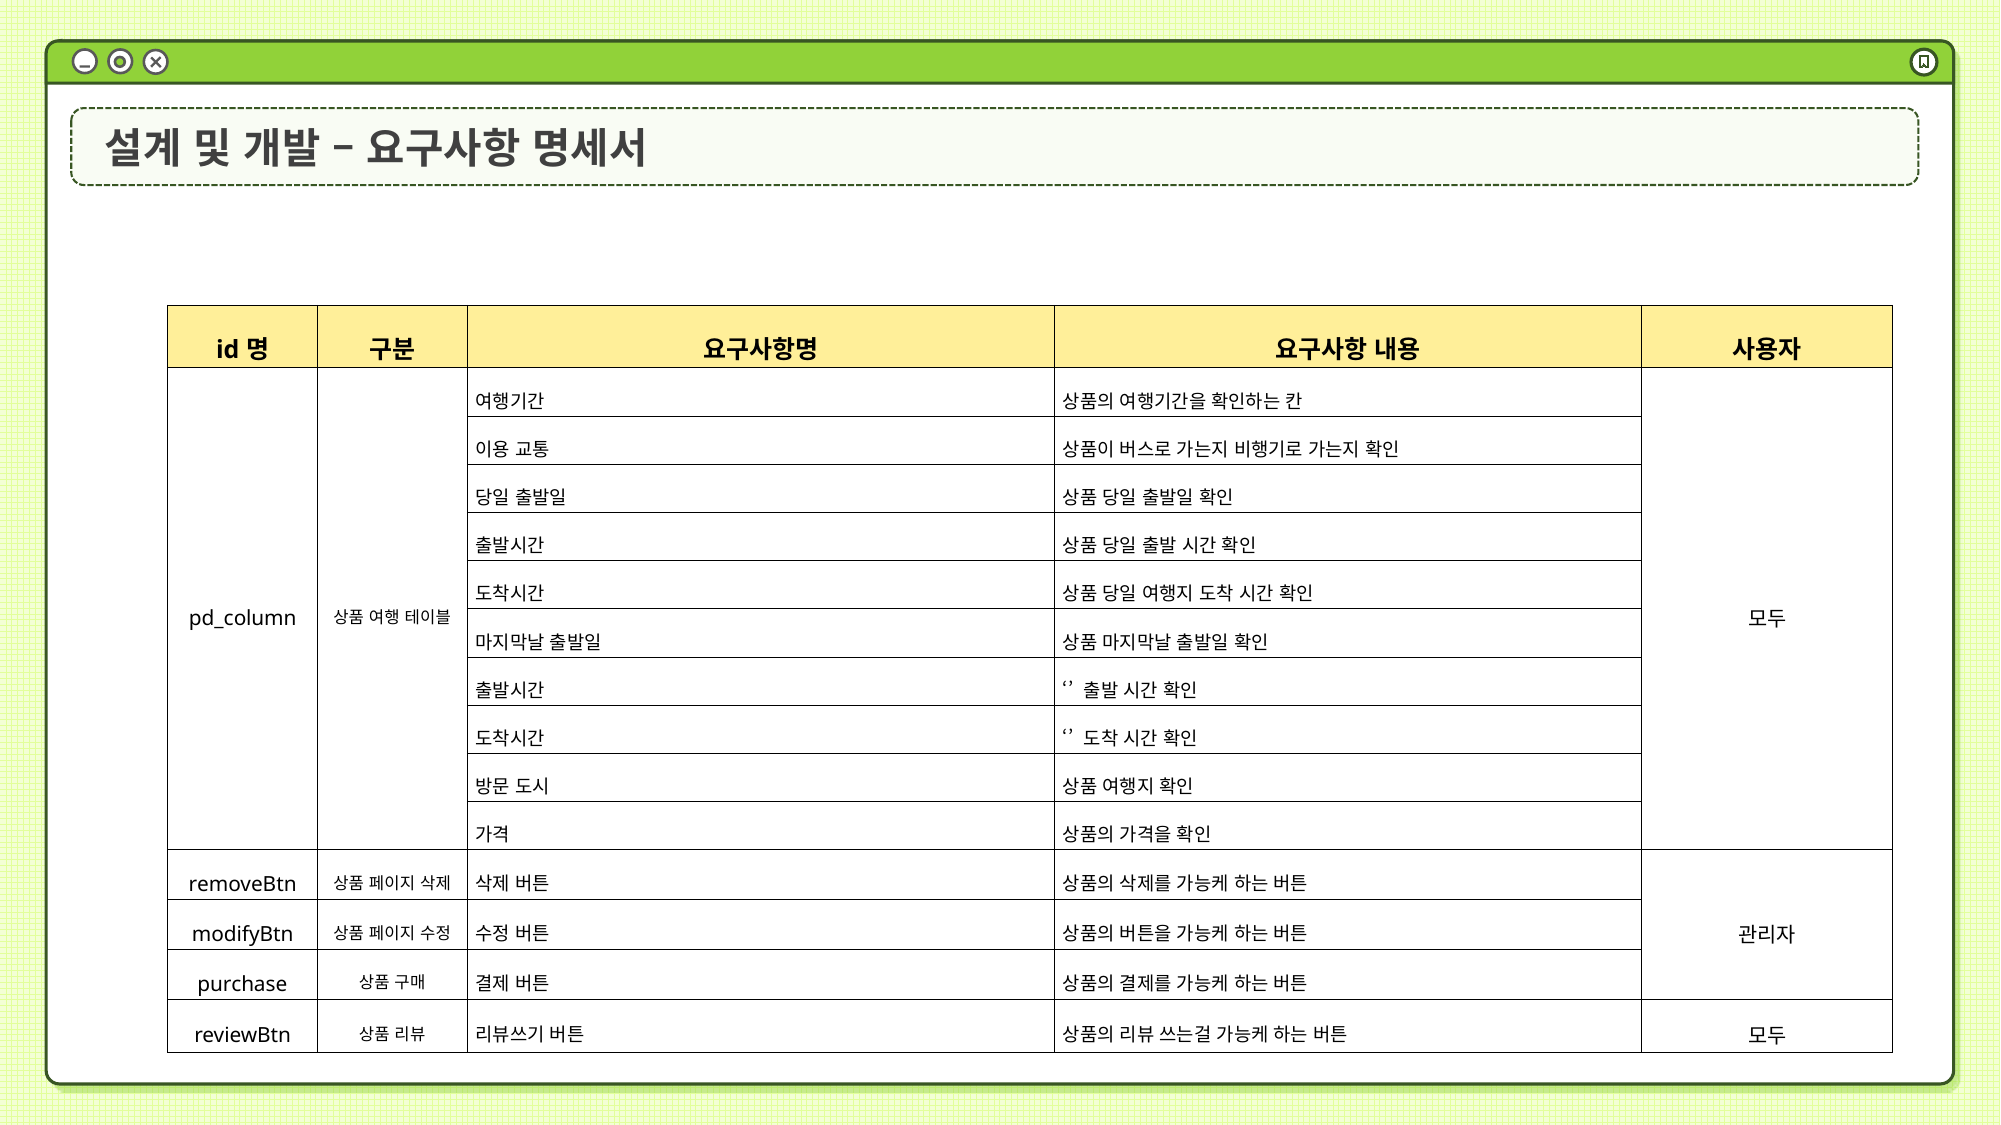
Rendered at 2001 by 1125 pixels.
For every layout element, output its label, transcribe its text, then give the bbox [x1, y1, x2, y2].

text_box [132, 305, 2000, 381]
table_cell modifyBtn [168, 900, 317, 949]
table_cell reviewBtn [168, 1000, 317, 1052]
table_cell 방문 도시 [468, 754, 1054, 801]
table_cell 모두 [1642, 381, 1892, 849]
table_cell 상품 마지막날 출발일 확인 [1055, 609, 1641, 657]
table_cell 상품이 버스로 가는지 비행기로 가는지 확인 [1055, 417, 1641, 464]
table_cell 상품의 결제를 가능케 하는 버튼 [1055, 950, 1641, 999]
table_cell ‘’ 출발 시간 확인 [1055, 658, 1641, 705]
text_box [46, 40, 1954, 84]
table_cell 상품 페이지 삭제 [318, 850, 467, 899]
table_cell removeBtn [168, 850, 317, 899]
table_cell 상품 여행지 확인 [1055, 754, 1641, 801]
table_cell 상품 당일 출발일 확인 [1055, 465, 1641, 512]
table_cell 여행기간 [468, 381, 1054, 416]
table_cell 수정 버튼 [468, 900, 1054, 949]
table_cell 상품 당일 여행지 도착 시간 확인 [1055, 561, 1641, 608]
table_cell 이용 교통 [468, 417, 1054, 464]
text_box [45, 85, 1955, 1085]
table_cell 상품의 리뷰 쓰는걸 가능케 하는 버튼 [1055, 1000, 1641, 1052]
text_box 설계 및 개발 – 요구사항 명세서 [70, 107, 1920, 187]
table_cell 모두 [1642, 1000, 1892, 1052]
table_cell 도착시간 [468, 561, 1054, 608]
table_cell 마지막날 출발일 [468, 609, 1054, 657]
table_cell 관리자 [1642, 850, 1892, 999]
table_cell 상품의 삭제를 가능케 하는 버튼 [1055, 850, 1641, 899]
table_cell 가격 [468, 802, 1054, 849]
table_cell 도착시간 [468, 706, 1054, 753]
table_cell 출발시간 [468, 658, 1054, 705]
table_cell 리뷰쓰기 버튼 [468, 1000, 1054, 1052]
table_cell 상품의 가격을 확인 [1055, 802, 1641, 849]
table_cell 당일 출발일 [468, 465, 1054, 512]
table_cell 상품 리뷰 [318, 1000, 467, 1052]
table_cell 상품의 버튼을 가능케 하는 버튼 [1055, 900, 1641, 949]
table_cell 결제 버튼 [468, 950, 1054, 999]
table_cell purchase [168, 950, 317, 999]
table_cell ‘’ 도착 시간 확인 [1055, 706, 1641, 753]
table_cell 삭제 버튼 [468, 850, 1054, 899]
table_cell 상품 여행 테이블 [318, 381, 467, 849]
table_cell 상품의 여행기간을 확인하는 칸 [1055, 381, 1641, 416]
table_cell 상품 페이지 수정 [318, 900, 467, 949]
table_cell 상품 당일 출발 시간 확인 [1055, 513, 1641, 560]
table_cell pd_column [168, 381, 317, 849]
table_cell 상품 구매 [318, 950, 467, 999]
table_cell 출발시간 [468, 513, 1054, 560]
